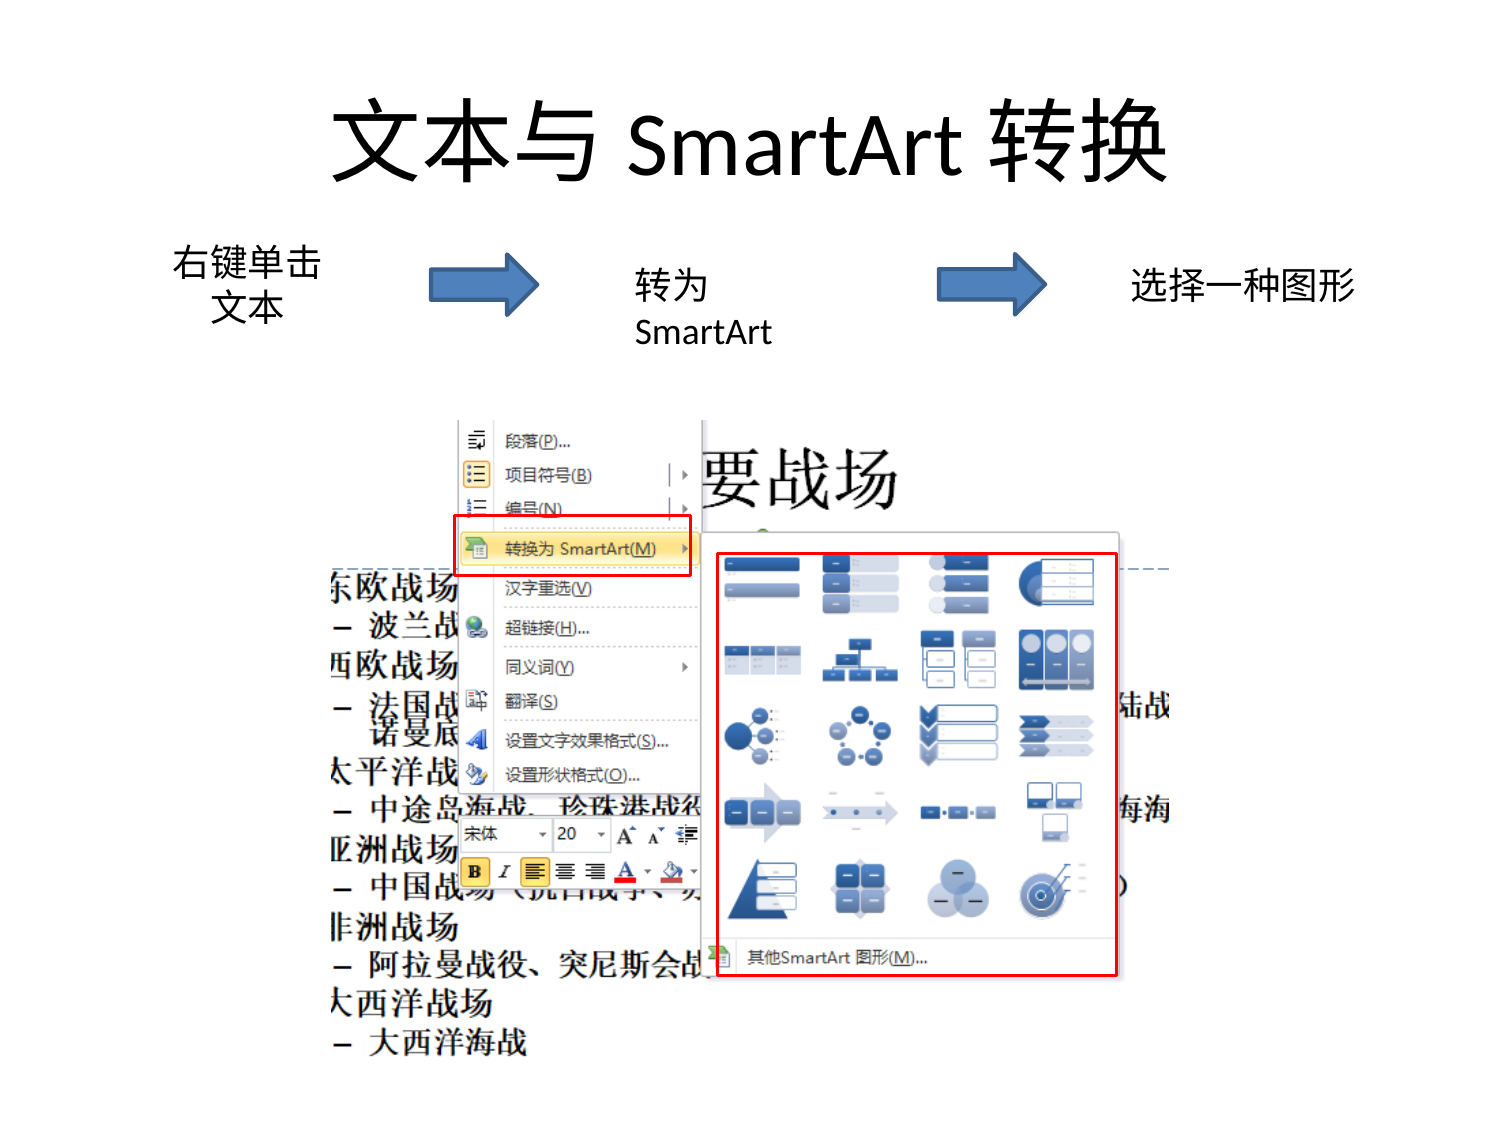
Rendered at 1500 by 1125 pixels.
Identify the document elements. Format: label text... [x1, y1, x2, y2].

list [331, 420, 1169, 1078]
text_box [428, 252, 540, 317]
title 文本与SmartArt转换 [75, 45, 1425, 233]
text_box 右键单击文本 [147, 231, 349, 337]
text_box [936, 252, 1048, 317]
text_box 转为SmartArt [620, 254, 868, 360]
text_box 选择一种图形 [1116, 254, 1376, 315]
